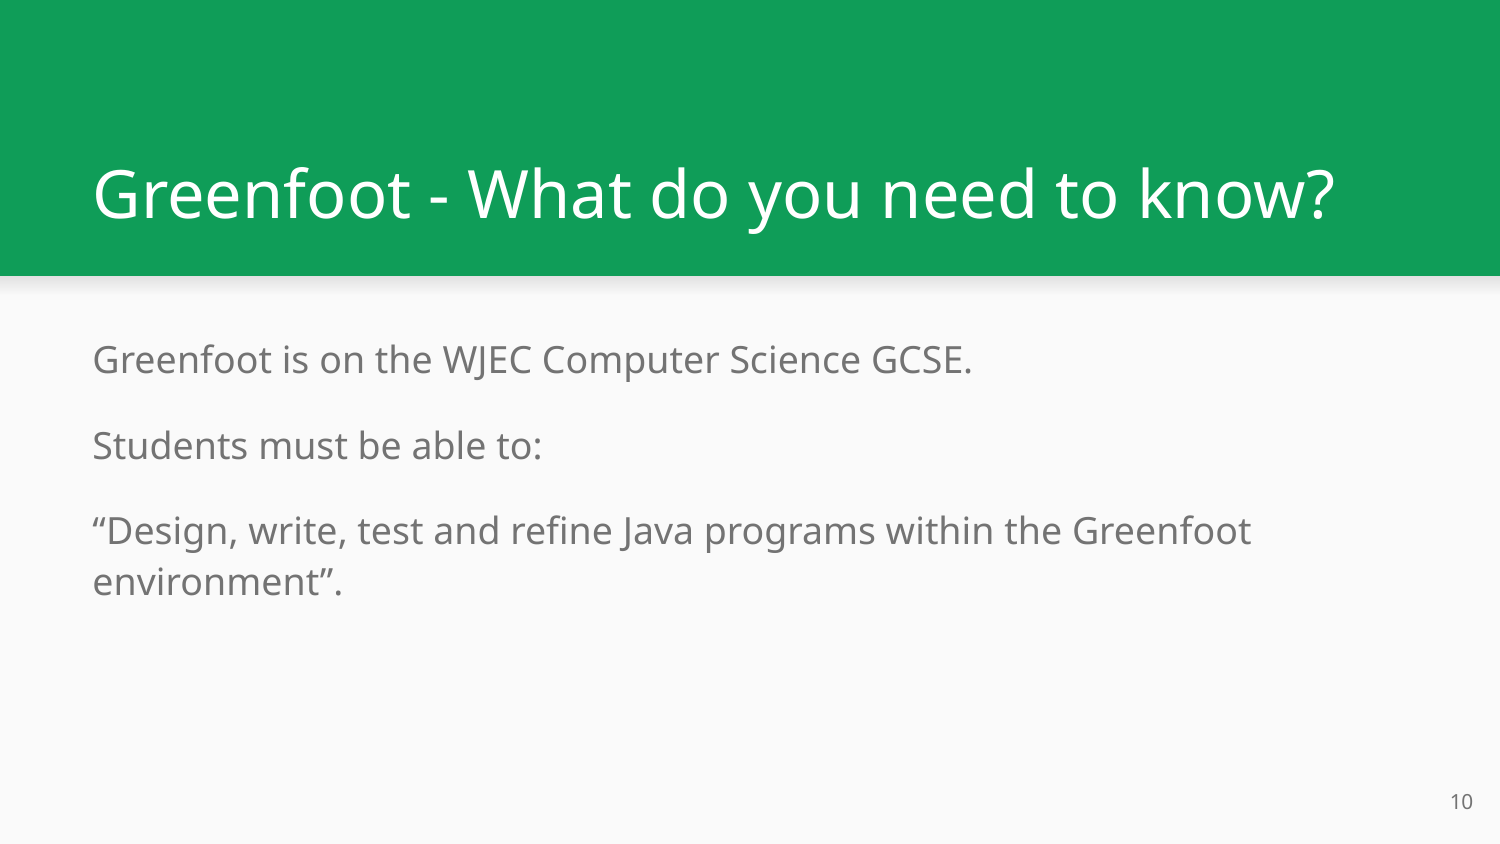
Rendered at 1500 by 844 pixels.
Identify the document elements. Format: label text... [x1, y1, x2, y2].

slide_number ‹#› [1398, 770, 1489, 835]
list Greenfoot is on the WJEC Computer Science GCSE. Students must be able to: “Design, write, test and refine Java programs within the Greenfoot environment”. [77, 314, 1427, 760]
title Greenfoot - What do you need to know? [77, 121, 1427, 248]
